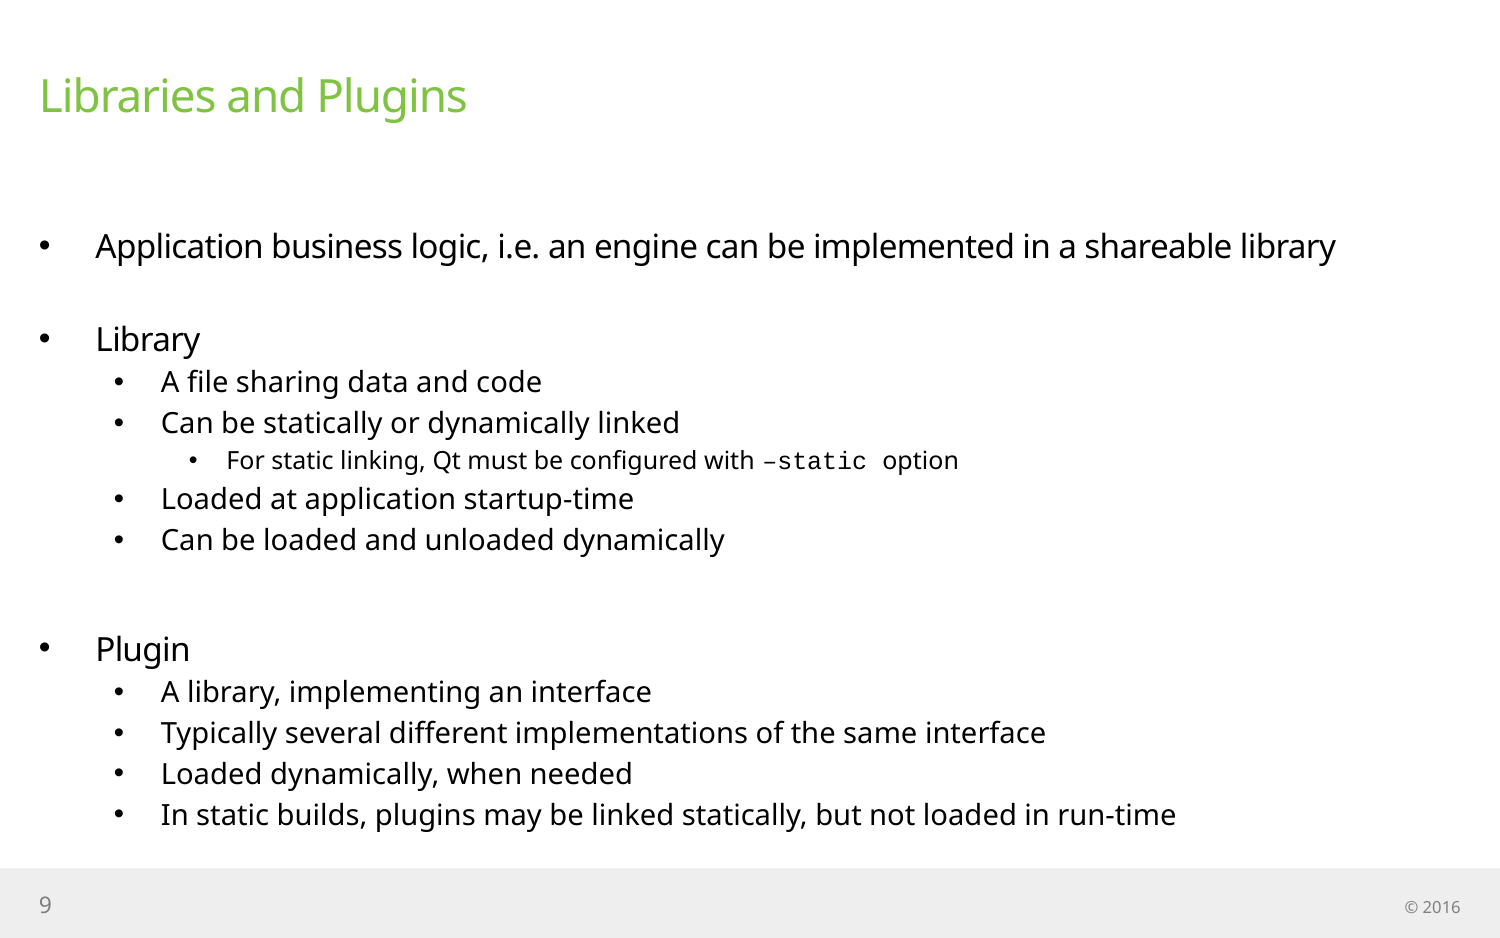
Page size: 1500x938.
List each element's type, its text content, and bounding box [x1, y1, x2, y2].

title Libraries and Plugins [39, 66, 1052, 195]
list Application business logic, i.e. an engine can be implemented in a shareable library Library A file sharing data and code Can be statically or dynamically linked For static linking, Qt must be configured with –static option Loaded at application startup-time Can be loaded and unloaded dynamically Plugin A library, implementing an interface Typically several different implementations of the same interface Loaded dynamically, when needed In static builds, plugins may be linked statically, but not loaded in run-time [39, 224, 1471, 846]
slide_number 9 [39, 892, 410, 921]
footer © 2016 [1188, 896, 1461, 917]
